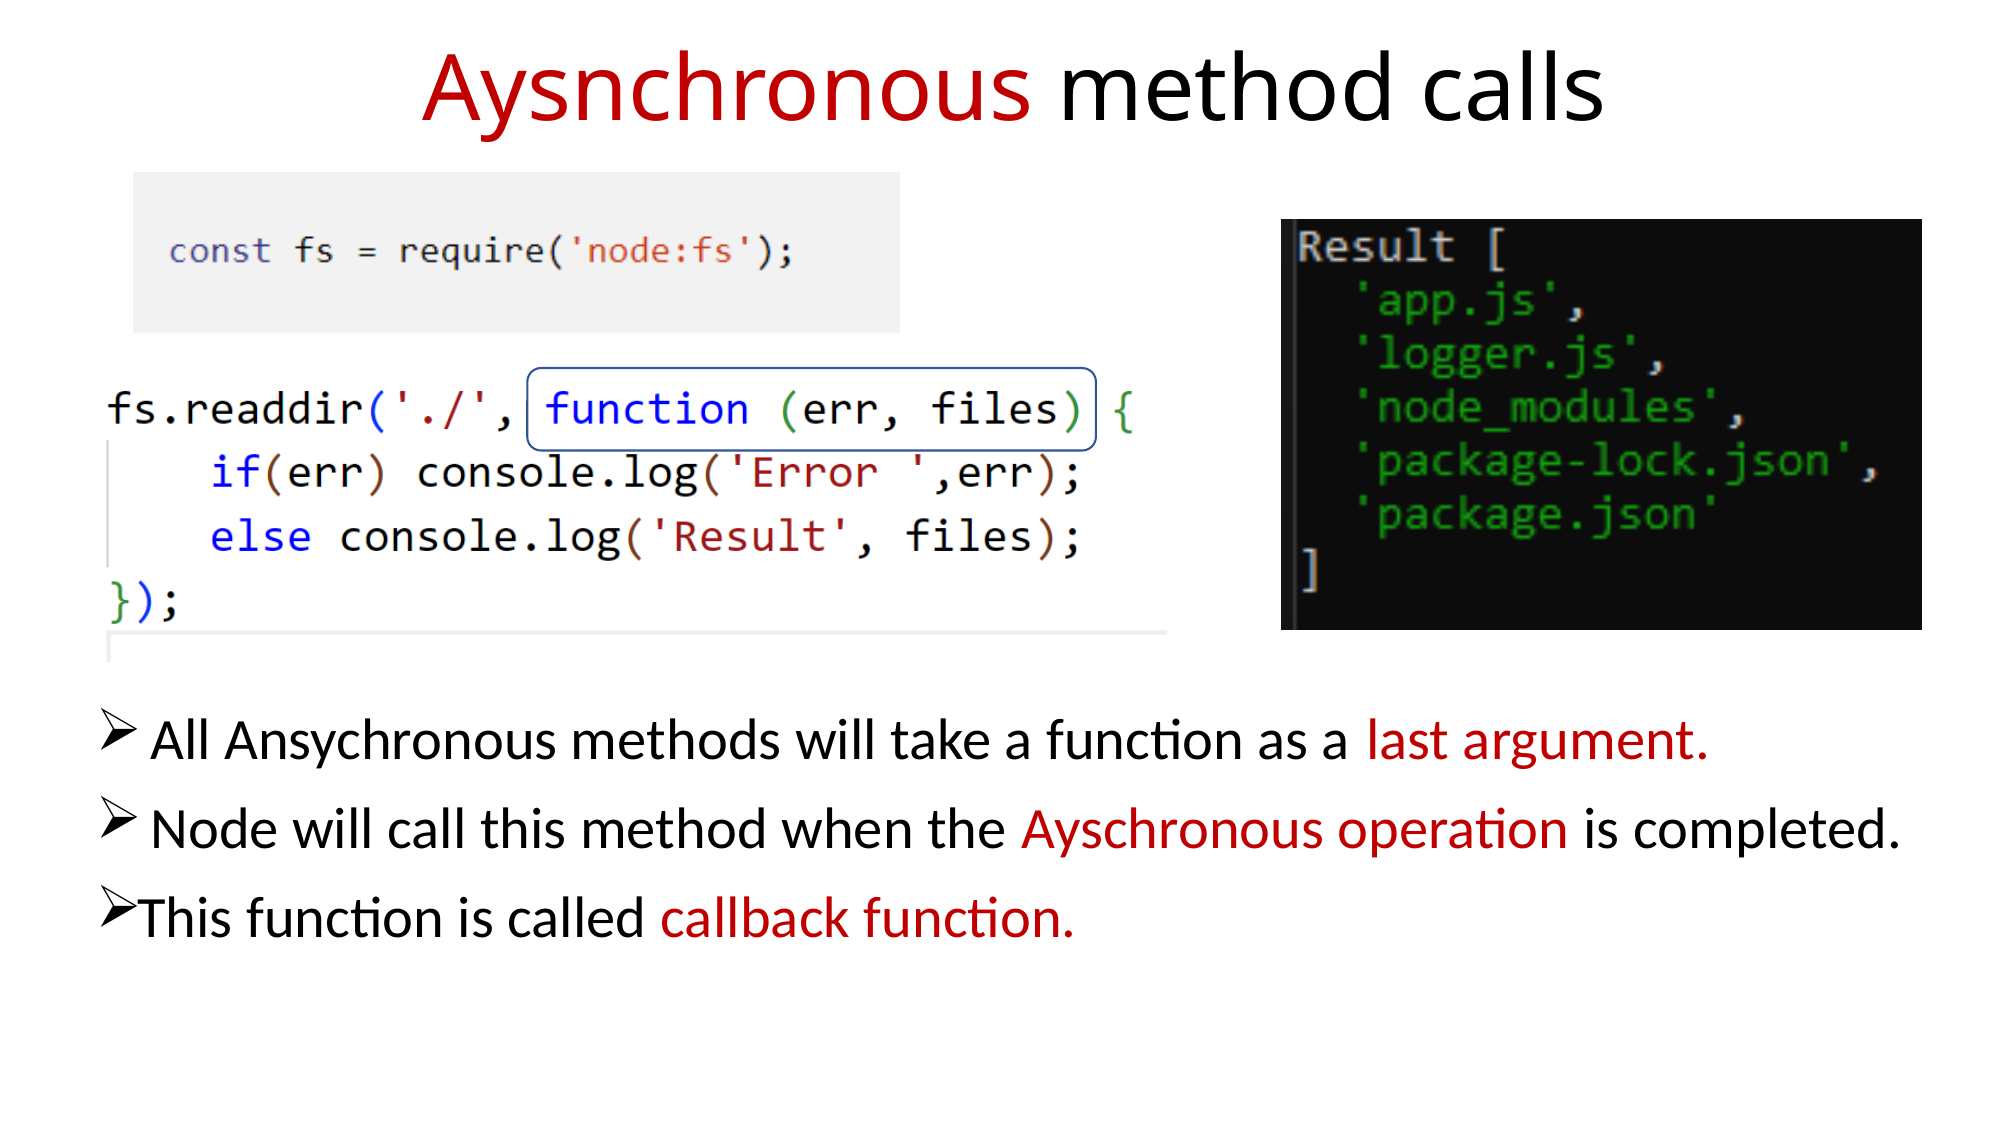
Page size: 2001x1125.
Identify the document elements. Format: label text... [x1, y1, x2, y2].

list All Ansychronous methods will take a function as a last argument. Node will call this method when the Ayschronous operation is completed. This function is called callback function. [80, 693, 1922, 964]
title Aysnchronous method calls [152, 25, 1878, 157]
text_box [526, 366, 1097, 378]
picture [88, 378, 1167, 662]
picture [133, 172, 900, 363]
picture [1281, 219, 1922, 630]
